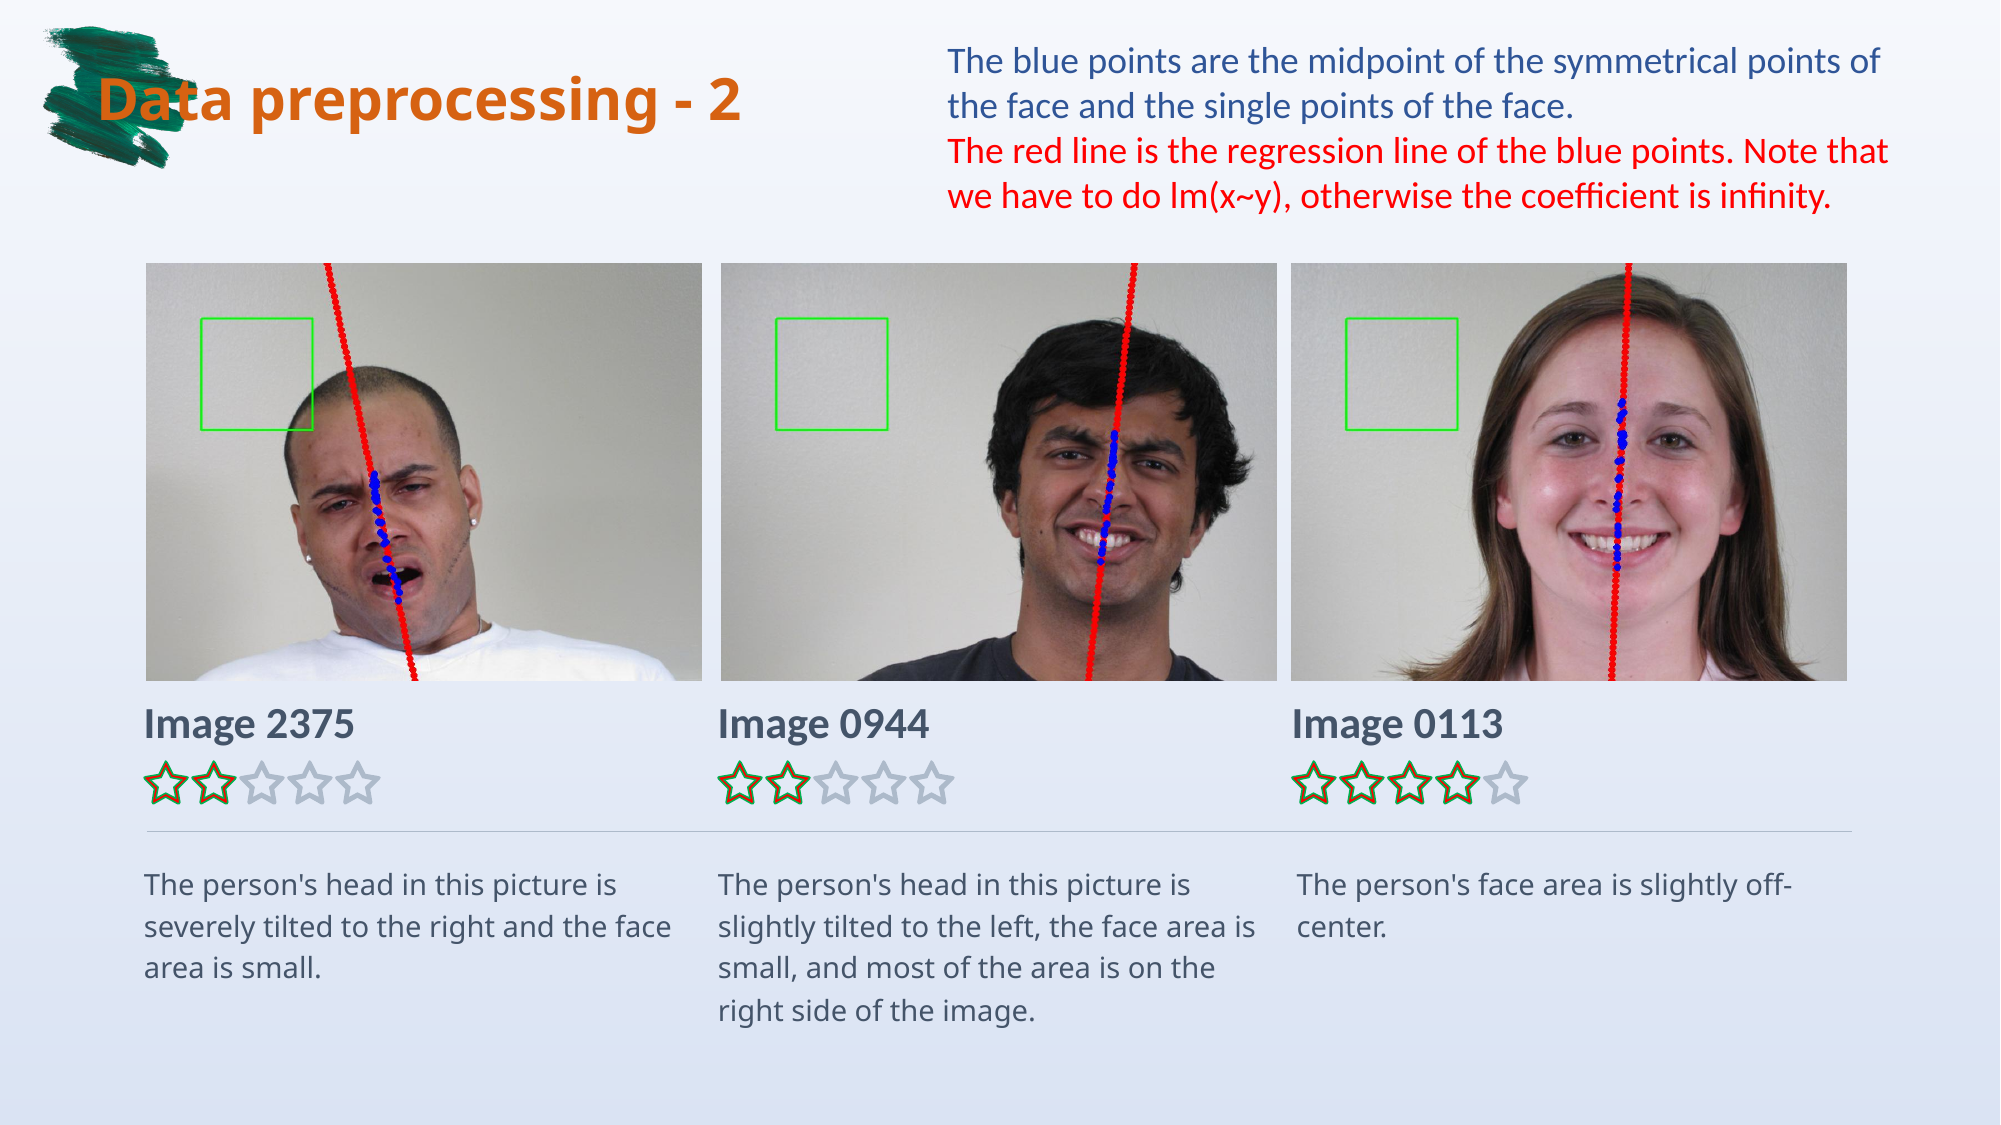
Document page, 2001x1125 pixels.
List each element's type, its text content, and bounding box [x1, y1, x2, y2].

picture [42, 26, 199, 169]
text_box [1277, 263, 1847, 804]
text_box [144, 858, 1842, 1026]
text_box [701, 263, 1277, 804]
text_box The blue points are the midpoint of the symmetrical points of the face and the single points of the face. The red line is the regression line of the blue points. Note that we have to do lm(x~y), otherwise the coefficient is infinity. [932, 28, 1919, 224]
text_box Data preprocessing - 2 [199, 54, 793, 140]
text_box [127, 263, 701, 804]
